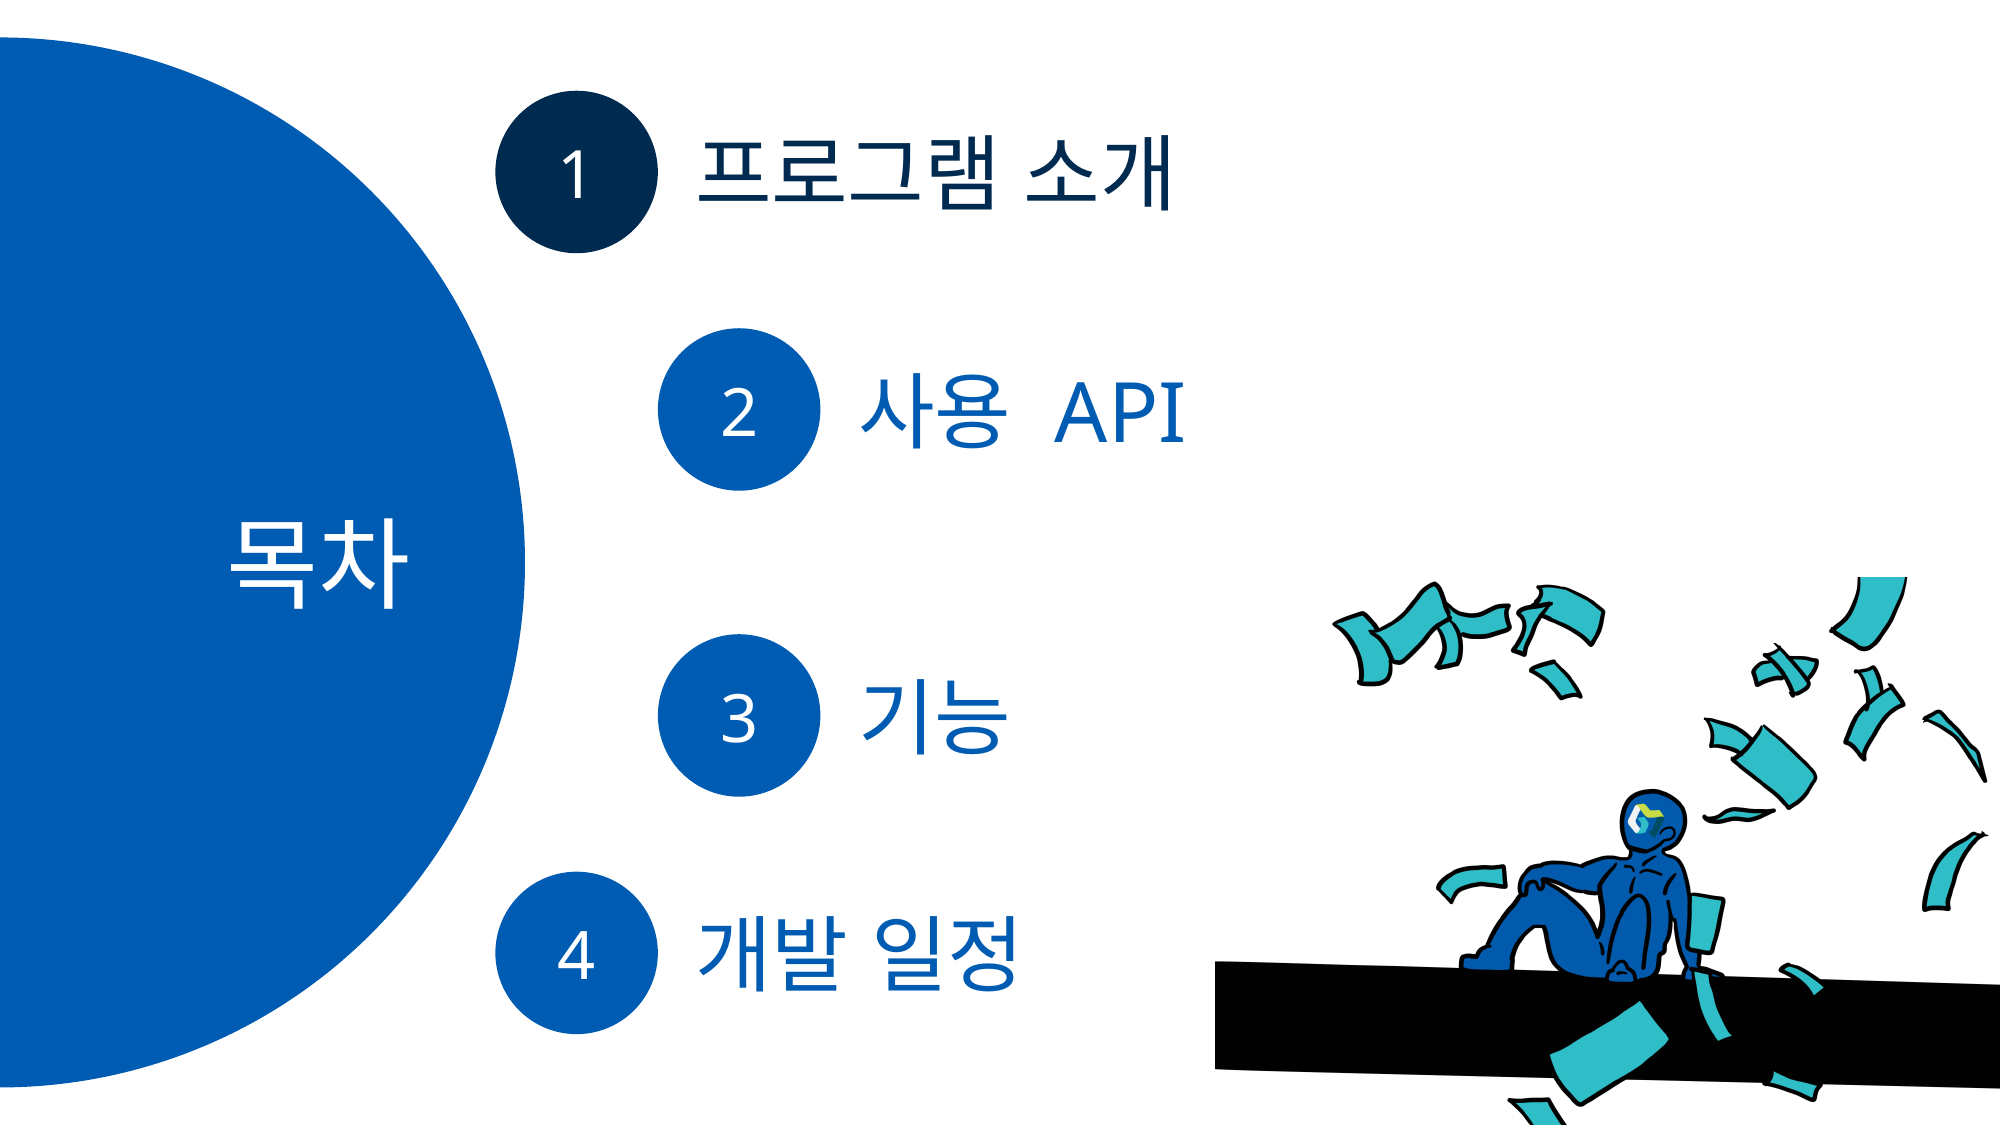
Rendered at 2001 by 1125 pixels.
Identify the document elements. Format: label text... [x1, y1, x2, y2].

picture [1215, 576, 2000, 1125]
text_box 2 [656, 327, 822, 492]
text_box 개발 일정 [680, 894, 1215, 1010]
text_box 프로그램 소개 [680, 113, 1466, 229]
text_box 4 [494, 870, 659, 1036]
text_box 사용 API [843, 351, 1630, 467]
text_box 1 [494, 89, 659, 255]
text_box 목차 [112, 494, 525, 629]
text_box [0, 36, 522, 1089]
text_box 기능 [843, 657, 1215, 773]
text_box 3 [656, 633, 822, 798]
